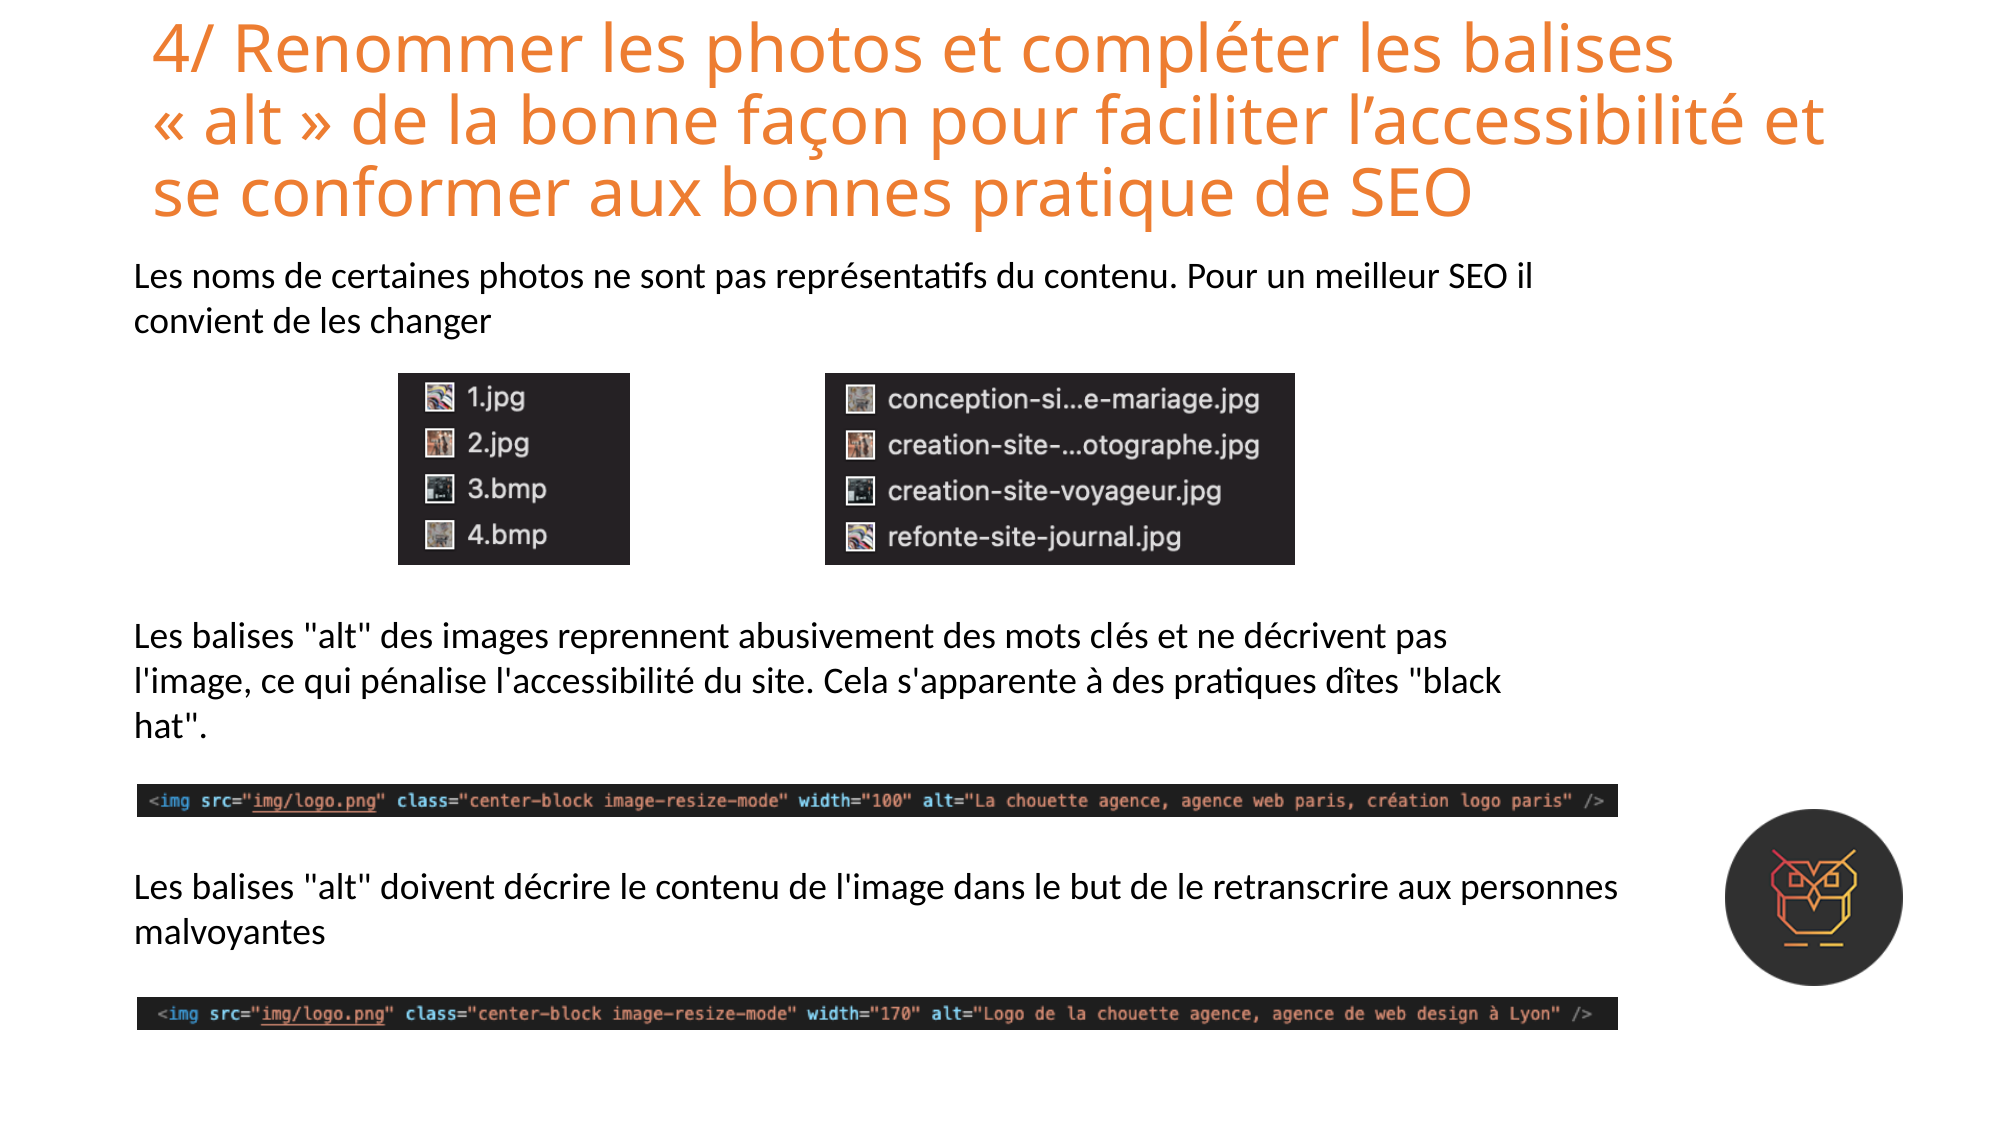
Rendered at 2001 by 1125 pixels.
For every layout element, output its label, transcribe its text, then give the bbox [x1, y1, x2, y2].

title 4/ Renommer les photos et compléter les balises « alt » de la bonne façon pour faciliter l’accessibilité et se conformer aux bonnes pratique de SEO [137, 59, 1863, 186]
picture [137, 997, 1618, 1030]
picture [825, 373, 1295, 565]
picture [398, 373, 630, 565]
picture [1725, 809, 1903, 986]
text_box Les balises "alt" doivent décrire le contenu de l'image dans le but de le retranscrire aux personnes malvoyantes [119, 854, 1725, 959]
picture [137, 784, 1618, 817]
text_box Les noms de certaines photos ne sont pas représentatifs du contenu. Pour un meilleur SEO il convient de les changer Les balises "alt" des images reprennent abusivement des mots clés et ne décrivent pas l'image, ce qui pénalise l'accessibilité du site. Cela s'apparente à des pratiques dîtes "black hat". [119, 243, 1553, 799]
